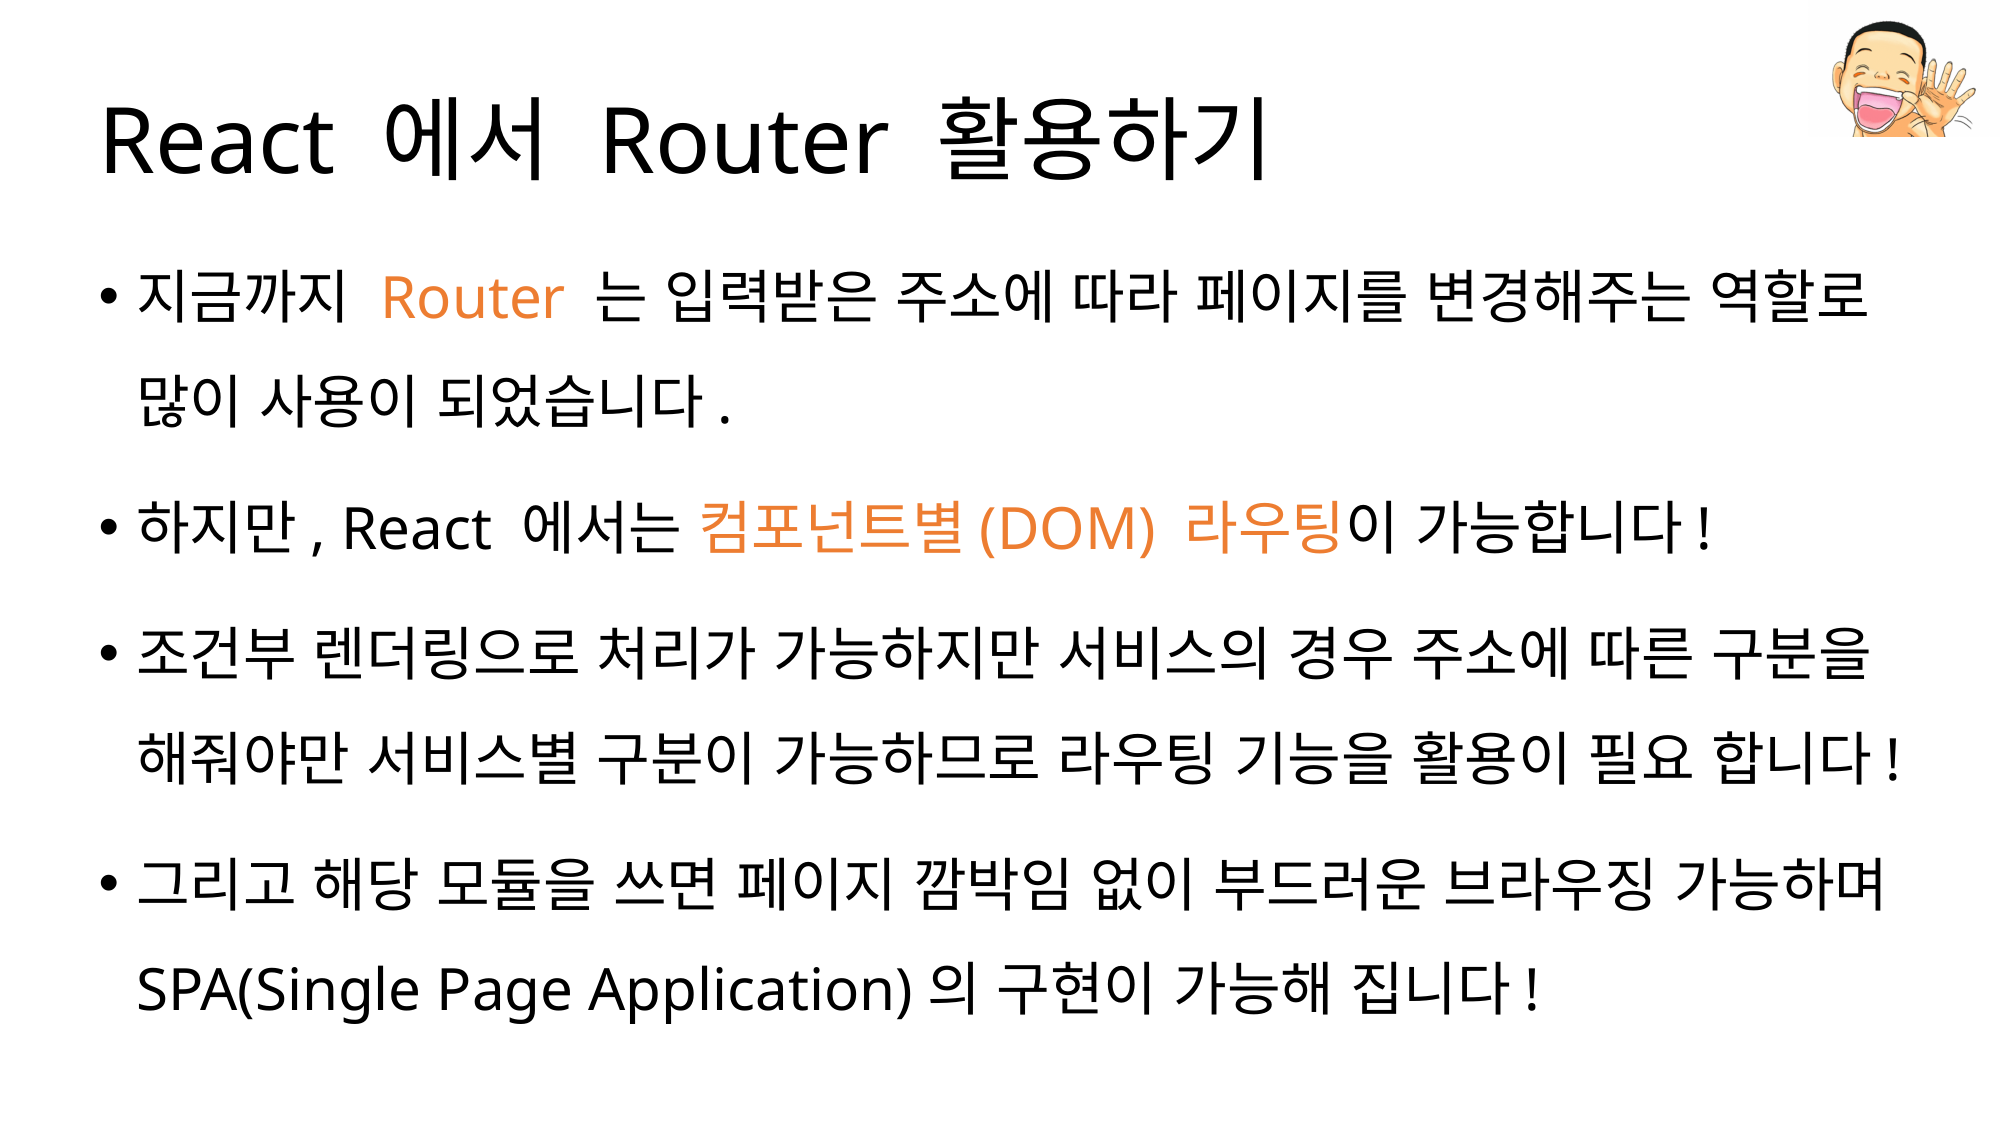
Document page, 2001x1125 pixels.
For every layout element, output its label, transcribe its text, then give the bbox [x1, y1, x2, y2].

picture [1931, 0, 2000, 137]
title React 에서 Router 활용하기 [83, 0, 1931, 217]
list 지금까지 Router 는 입력받은 주소에 따라 페이지를 변경해주는 역할로 많이 사용이 되었습니다. 하지만, React 에서는 컴포넌트별(DOM) 라우팅이 가능합니다! 조건부 렌더링으로 처리가 가능하지만 서비스의 경우 주소에 따른 구분을 해줘야만 서비스별 구분이 가능하므로 라우팅 기능을 활용이 필요 합니다! 그리고 해당 모듈을 쓰면 페이지 깜박임 없이 부드러운 브라우징 가능하며 SPA(Single Page Application)의 구현이 가능해 집니다! [83, 217, 1931, 1125]
